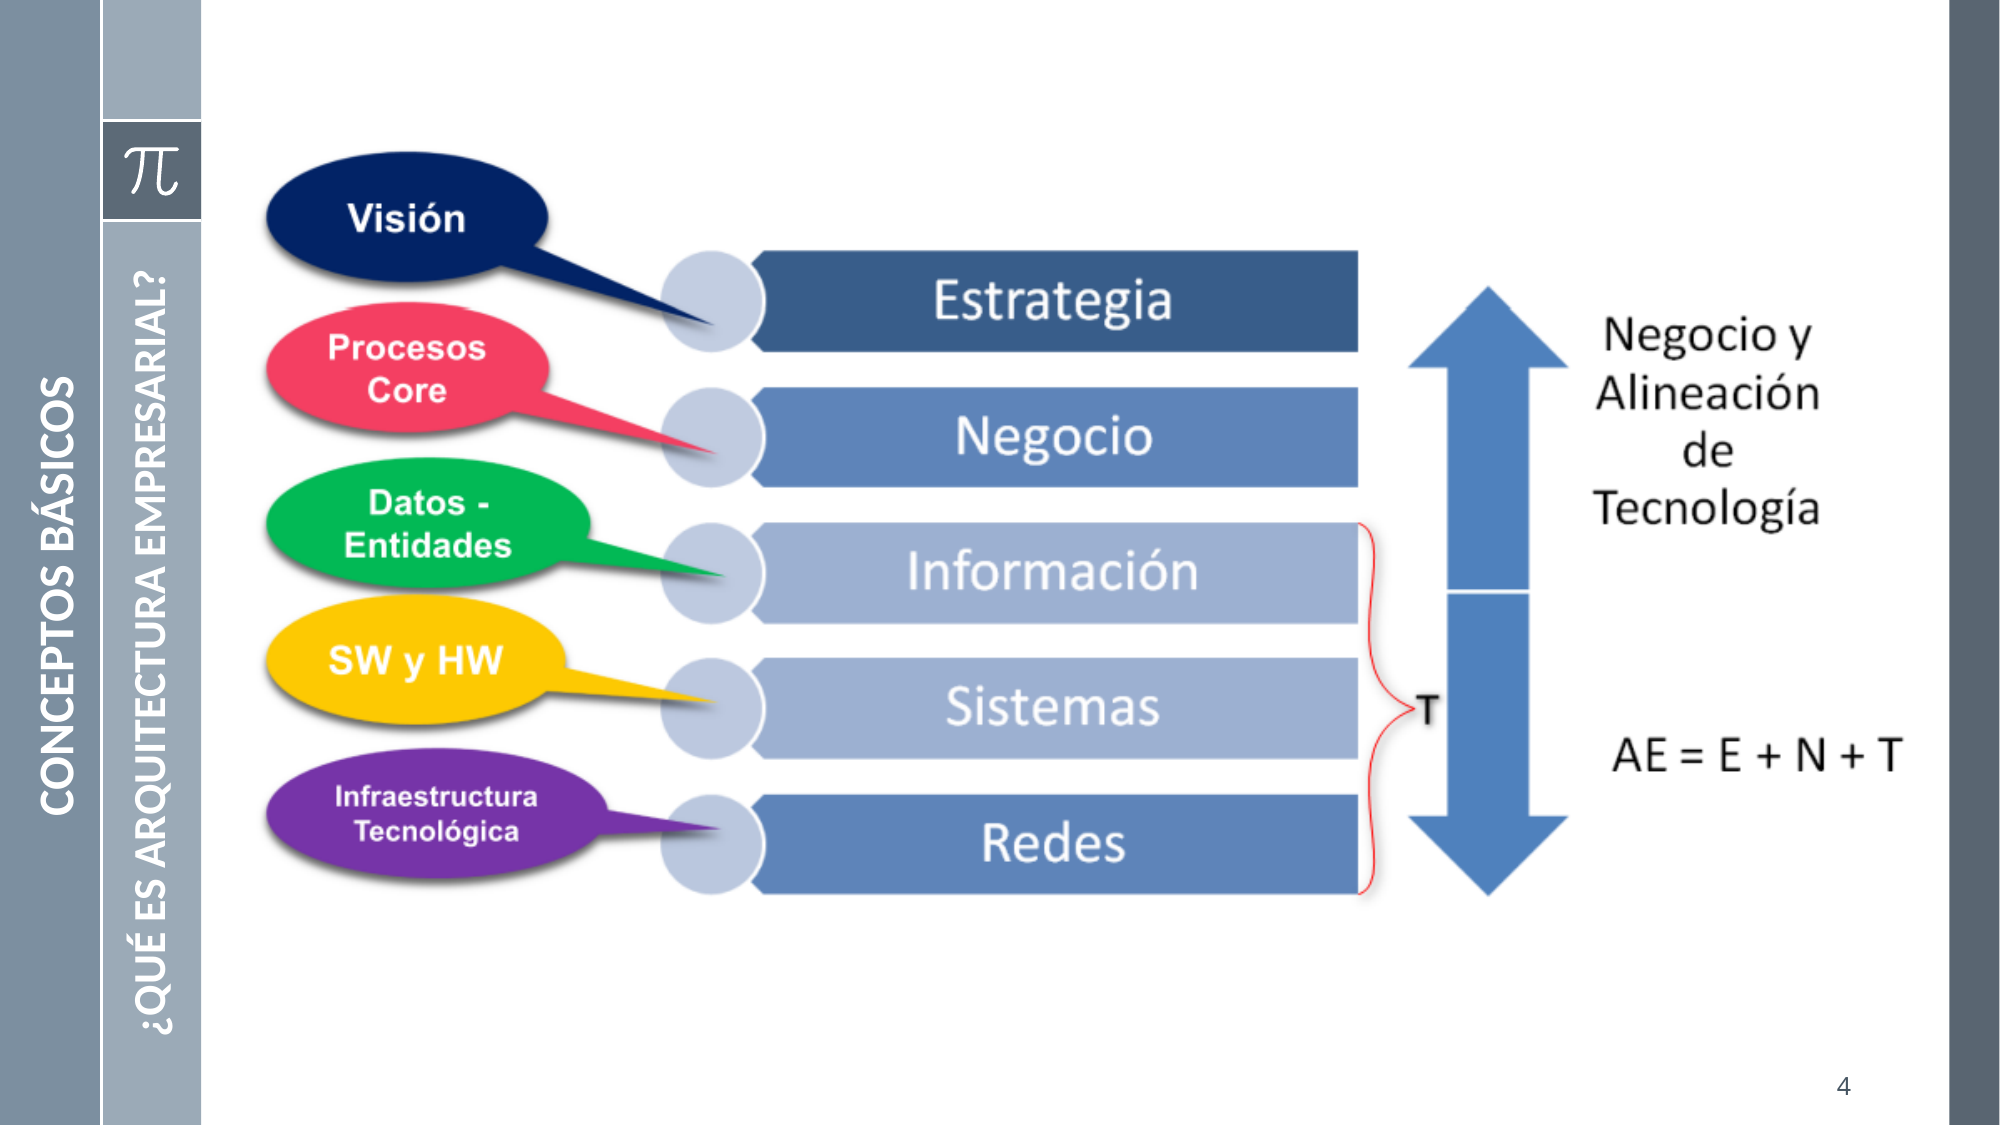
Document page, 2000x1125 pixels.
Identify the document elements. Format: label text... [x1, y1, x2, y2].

text_box CONCEPTOS BÁSICOS [16, 360, 91, 831]
text_box ¿QUÉ ES ARQUITECTURA EMPRESARIAL? [112, 253, 182, 1052]
picture [255, 137, 1911, 917]
slide_number 4 [1766, 1057, 1867, 1118]
